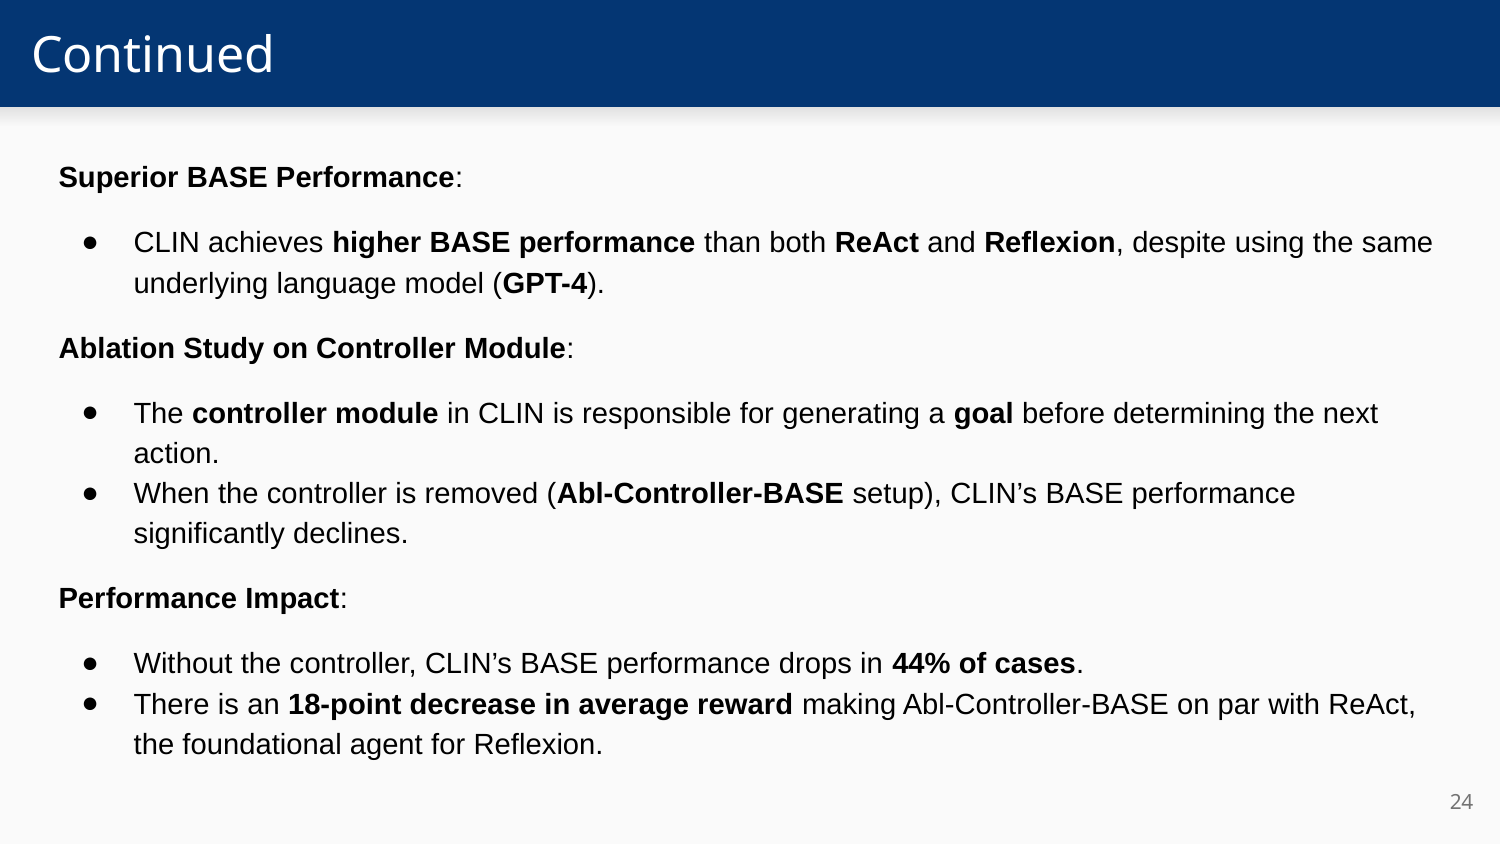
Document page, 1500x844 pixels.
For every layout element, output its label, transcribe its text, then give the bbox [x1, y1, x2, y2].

text_box Superior BASE Performance: CLIN achieves higher BASE performance than both ReAct and Reflexion, despite using the same underlying language model (GPT-4). Ablation Study on Controller Module: The controller module in CLIN is responsible for generating a goal before determining the next action. When the controller is removed (Abl-Controller-BASE setup), CLIN’s BASE performance significantly declines. Performance Impact: Without the controller, CLIN’s BASE performance drops in 44% of cases. There is an 18-point decrease in average reward making Abl-Controller-BASE on par with ReAct, the foundational agent for Reflexion. [43, 143, 1464, 771]
slide_number ‹#› [1398, 770, 1489, 835]
title Continued [16, 2, 1464, 102]
